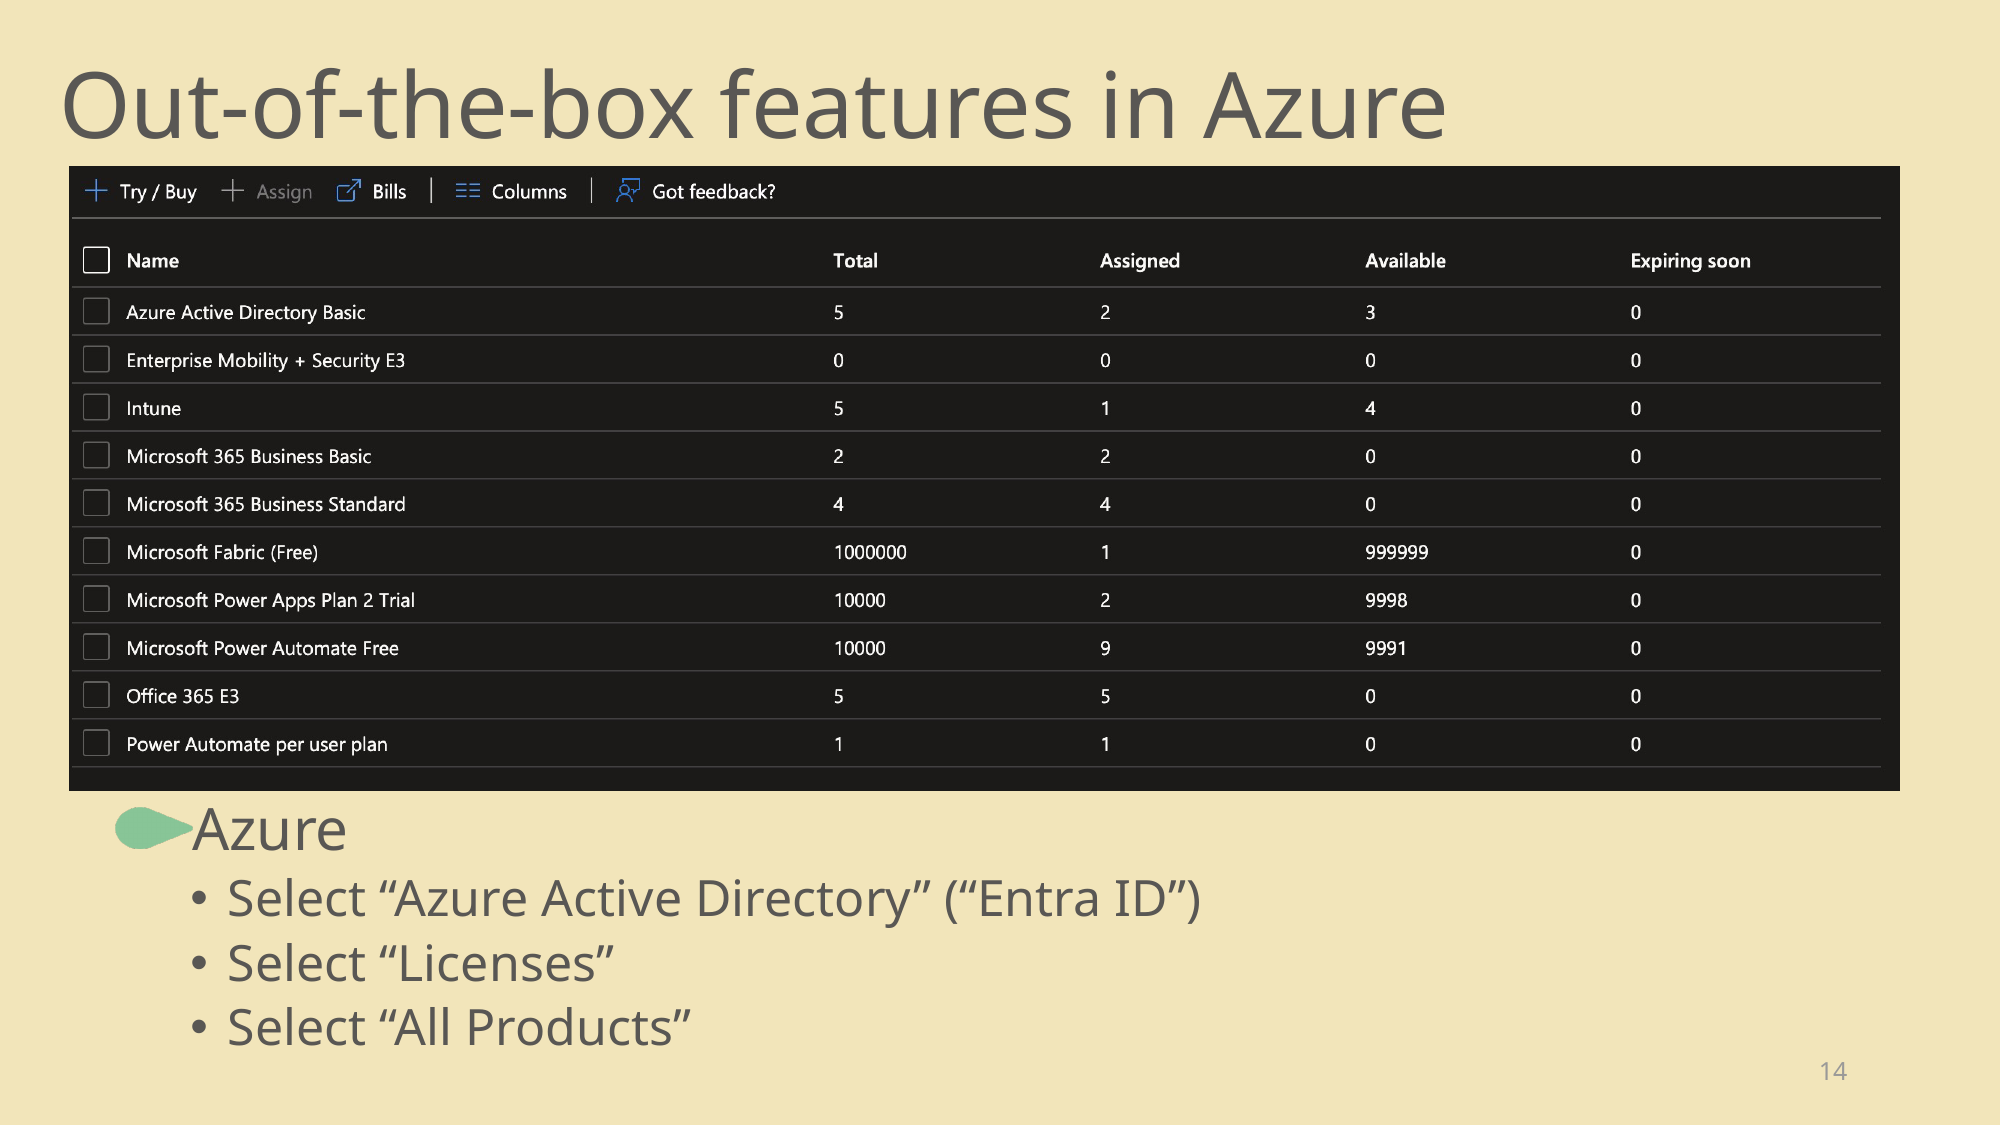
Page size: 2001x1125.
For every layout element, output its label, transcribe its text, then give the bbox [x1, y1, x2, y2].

picture [69, 166, 1900, 791]
picture [115, 807, 193, 849]
title Out-of-the-box features in Azure [44, 0, 1770, 218]
text_box Azure Select “Azure Active Directory” (“Entra ID”) Select “Licenses” Select “All Products” [100, 792, 1908, 1116]
